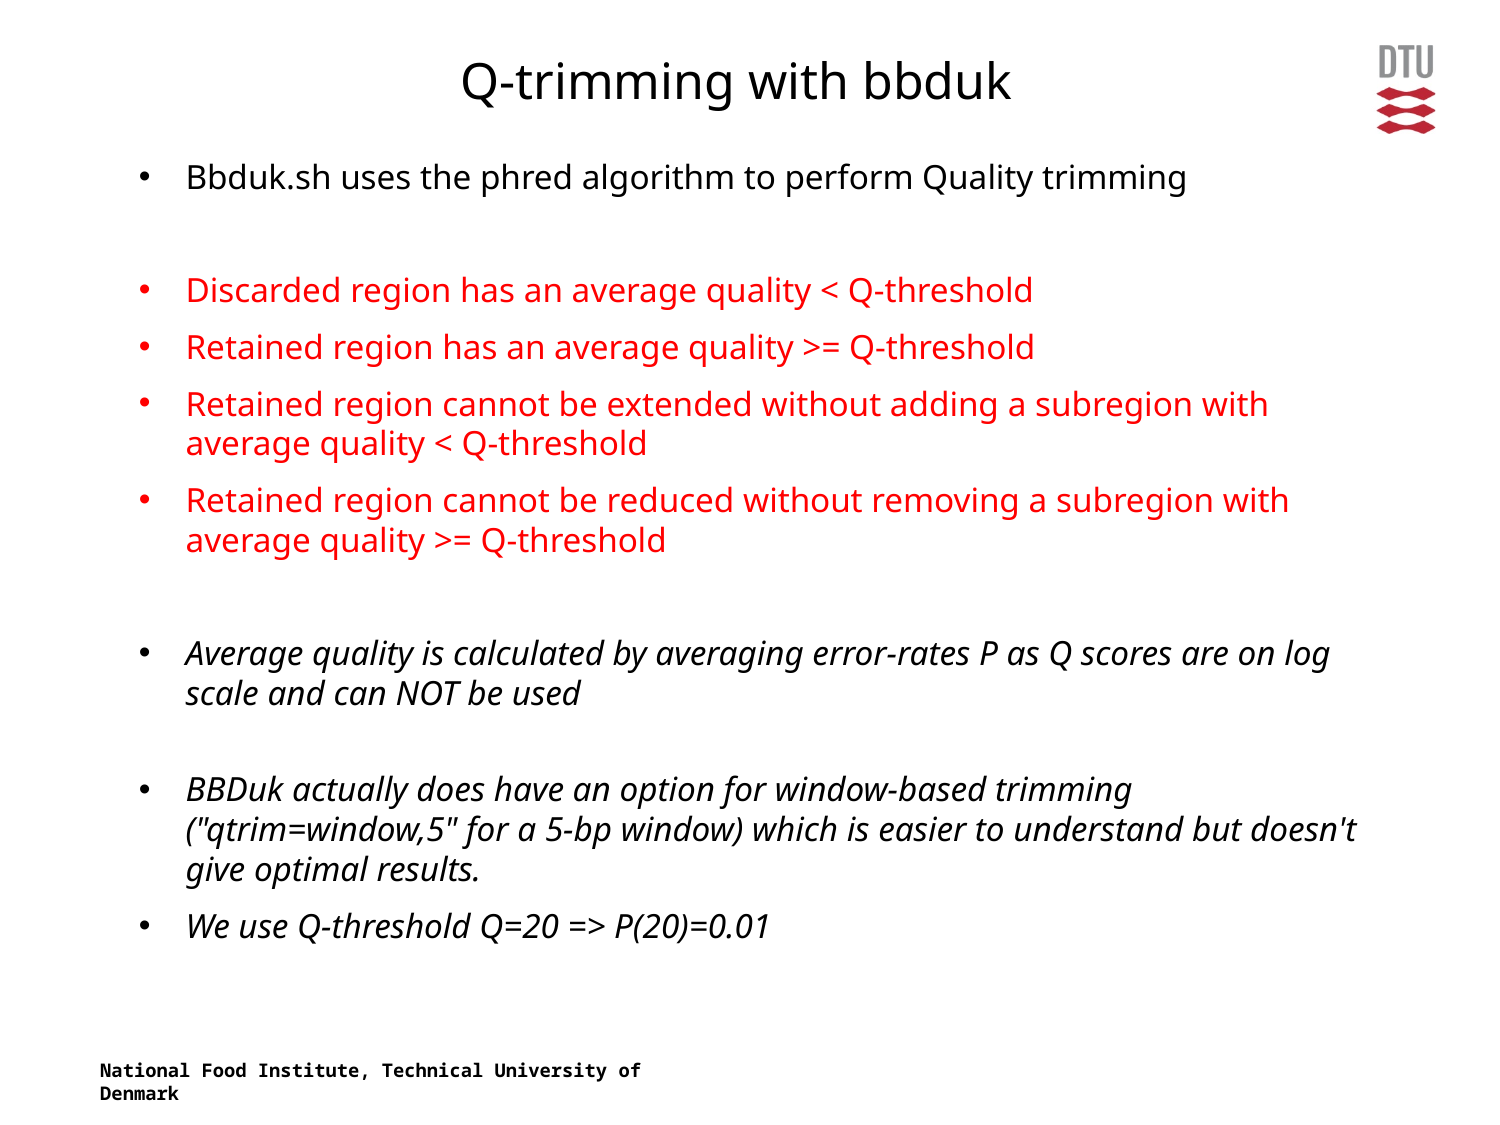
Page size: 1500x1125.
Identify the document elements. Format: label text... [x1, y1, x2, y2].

text_box Bbduk.sh uses the phred algorithm to perform Quality trimming Discarded region has an average quality < Q-threshold Retained region has an average quality >= Q-threshold Retained region cannot be extended without adding a subregion with average quality < Q-threshold Retained region cannot be reduced without removing a subregion with average quality >= Q-threshold Average quality is calculated by averaging error-rates P as Q scores are on log scale and can NOT be used BBDuk actually does have an option for window-based trimming ("qtrim=window,5" for a 5-bp window) which is easier to understand but doesn't give optimal results. We use Q-threshold Q=20 => P(20)=0.01 [123, 148, 1412, 1009]
picture [1356, 45, 1436, 134]
text_box Q-trimming with bbduk [230, 42, 1243, 118]
